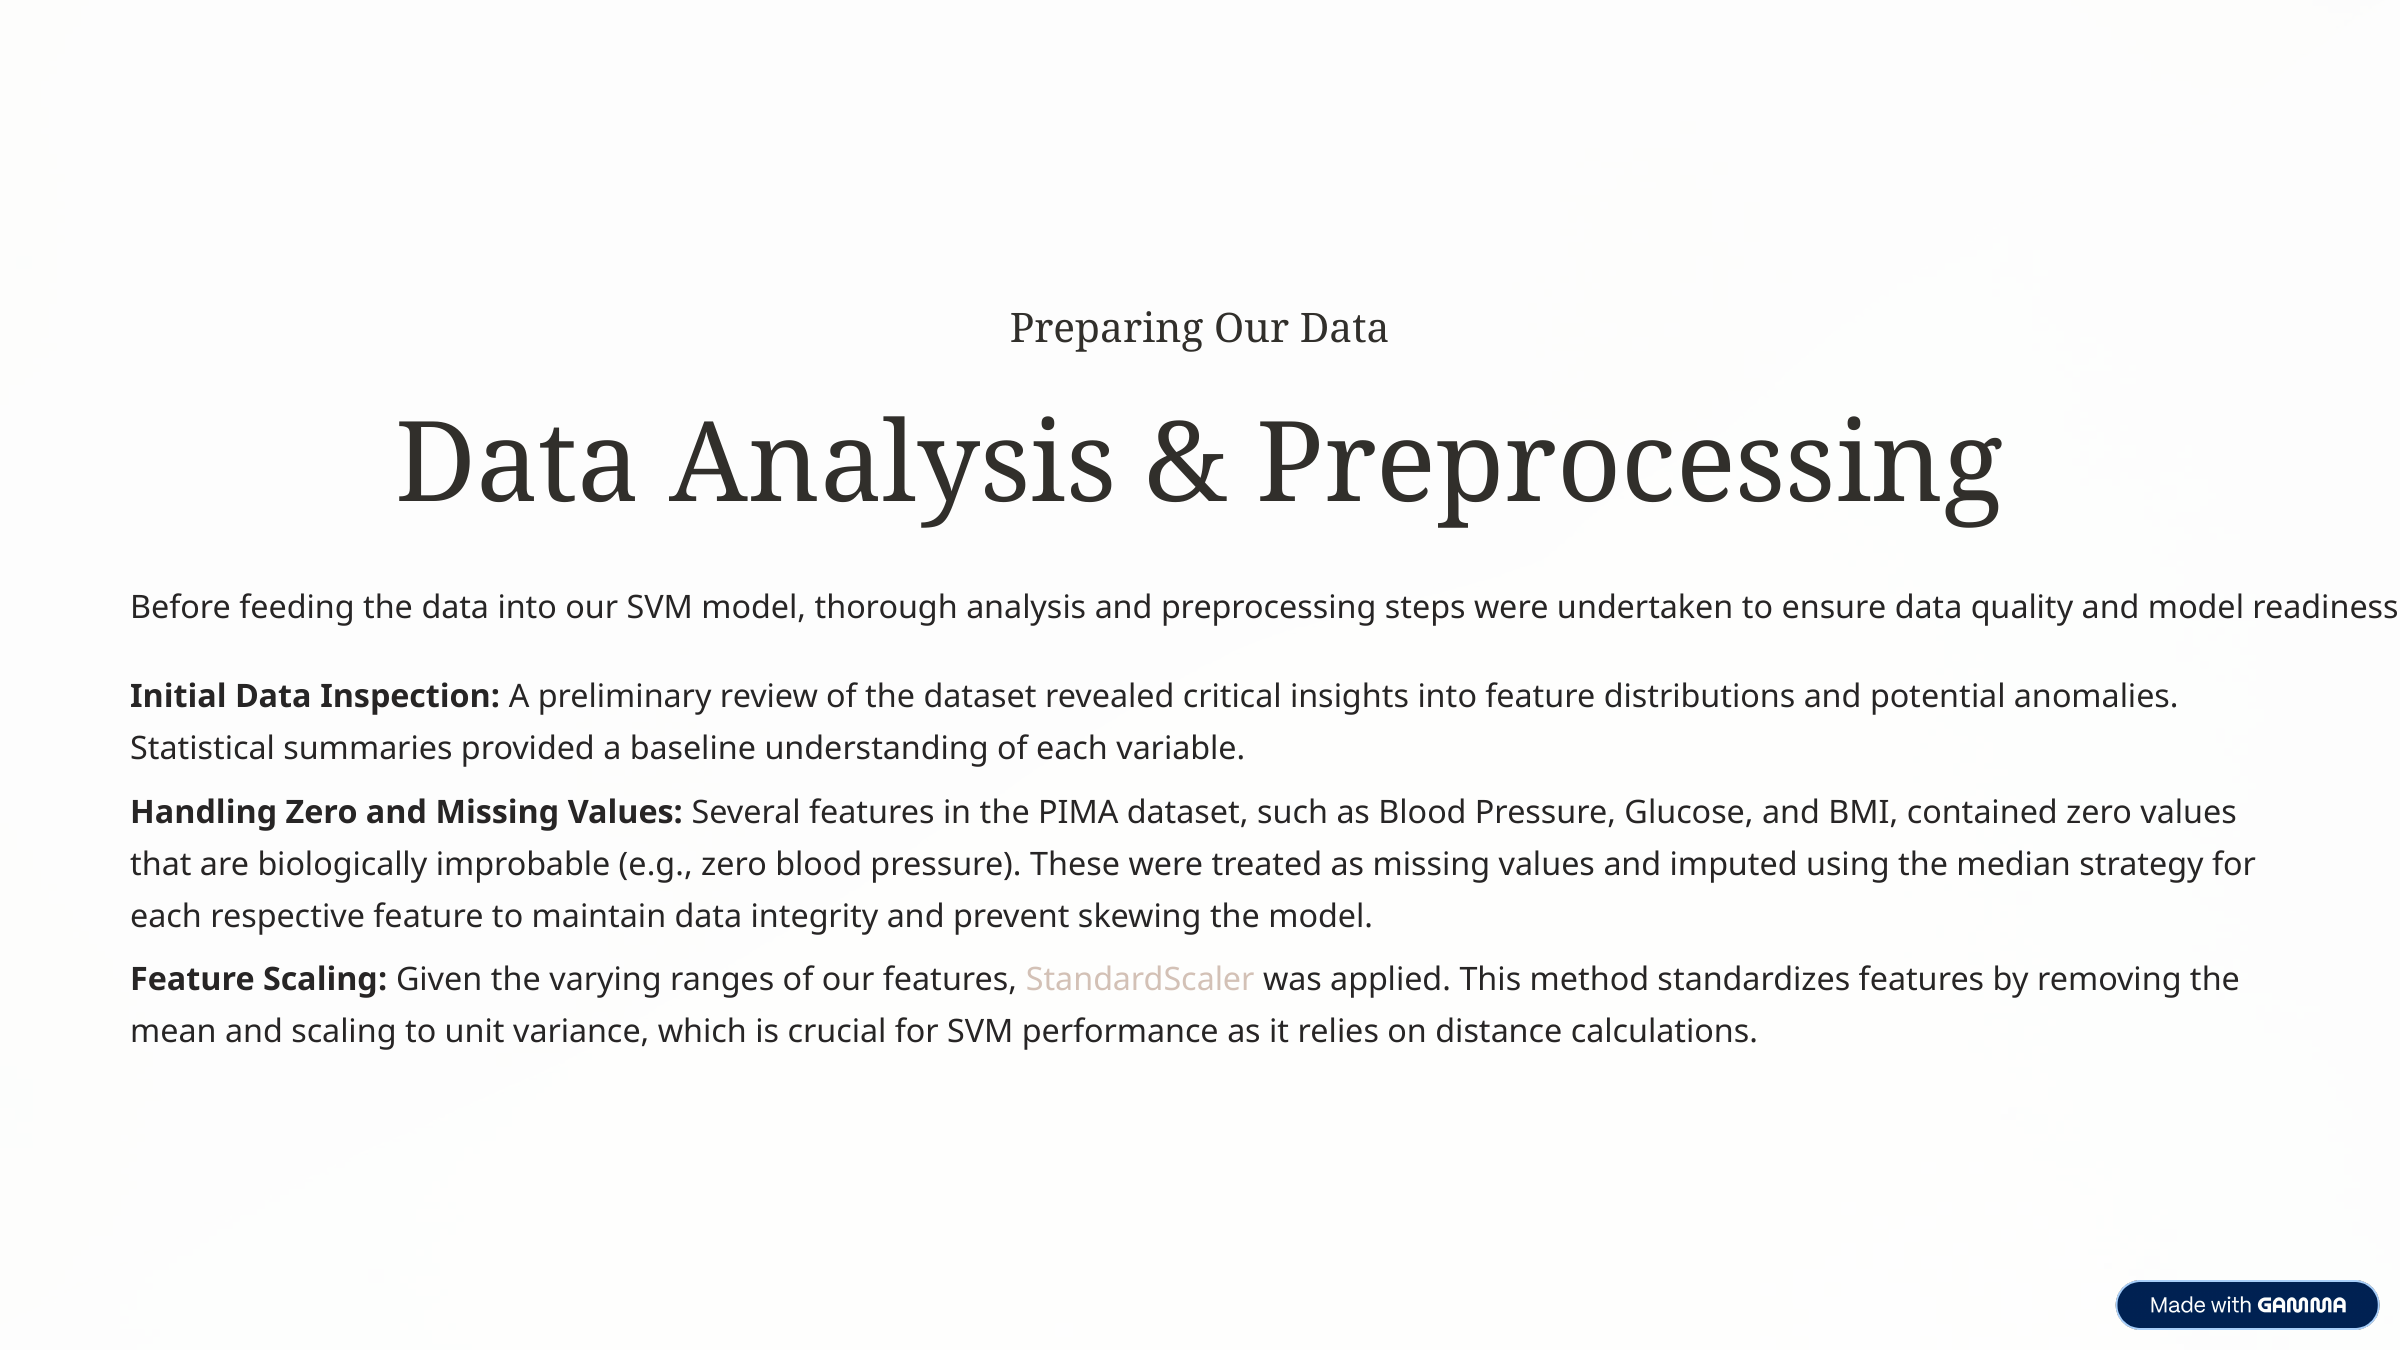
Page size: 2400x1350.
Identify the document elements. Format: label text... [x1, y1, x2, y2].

picture [2106, 1271, 2389, 1339]
text_box Feature Scaling: Given the varying ranges of our features, StandardScaler was applied. This method standardizes features by removing the mean and scaling to unit variance, which is crucial for SVM performance as it relies on distance calculations. [130, 945, 2270, 1050]
text_box Before feeding the data into our SVM model, thorough analysis and preprocessing steps were undertaken to ensure data quality and model readiness. [130, 573, 2270, 626]
text_box Preparing Our Data [996, 300, 1404, 352]
text_box Handling Zero and Missing Values: Several features in the PIMA dataset, such as Blood Pressure, Glucose, and BMI, contained zero values that are biologically improbable (e.g., zero blood pressure). These were treated as missing values and imputed using the median strategy for each respective feature to maintain data integrity and prevent skewing the model. [130, 777, 2270, 934]
text_box Data Analysis & Preprocessing [444, 384, 1956, 525]
text_box Initial Data Inspection: A preliminary review of the dataset revealed critical insights into feature distributions and potential anomalies. Statistical summaries provided a baseline understanding of each variable. [130, 661, 2270, 767]
